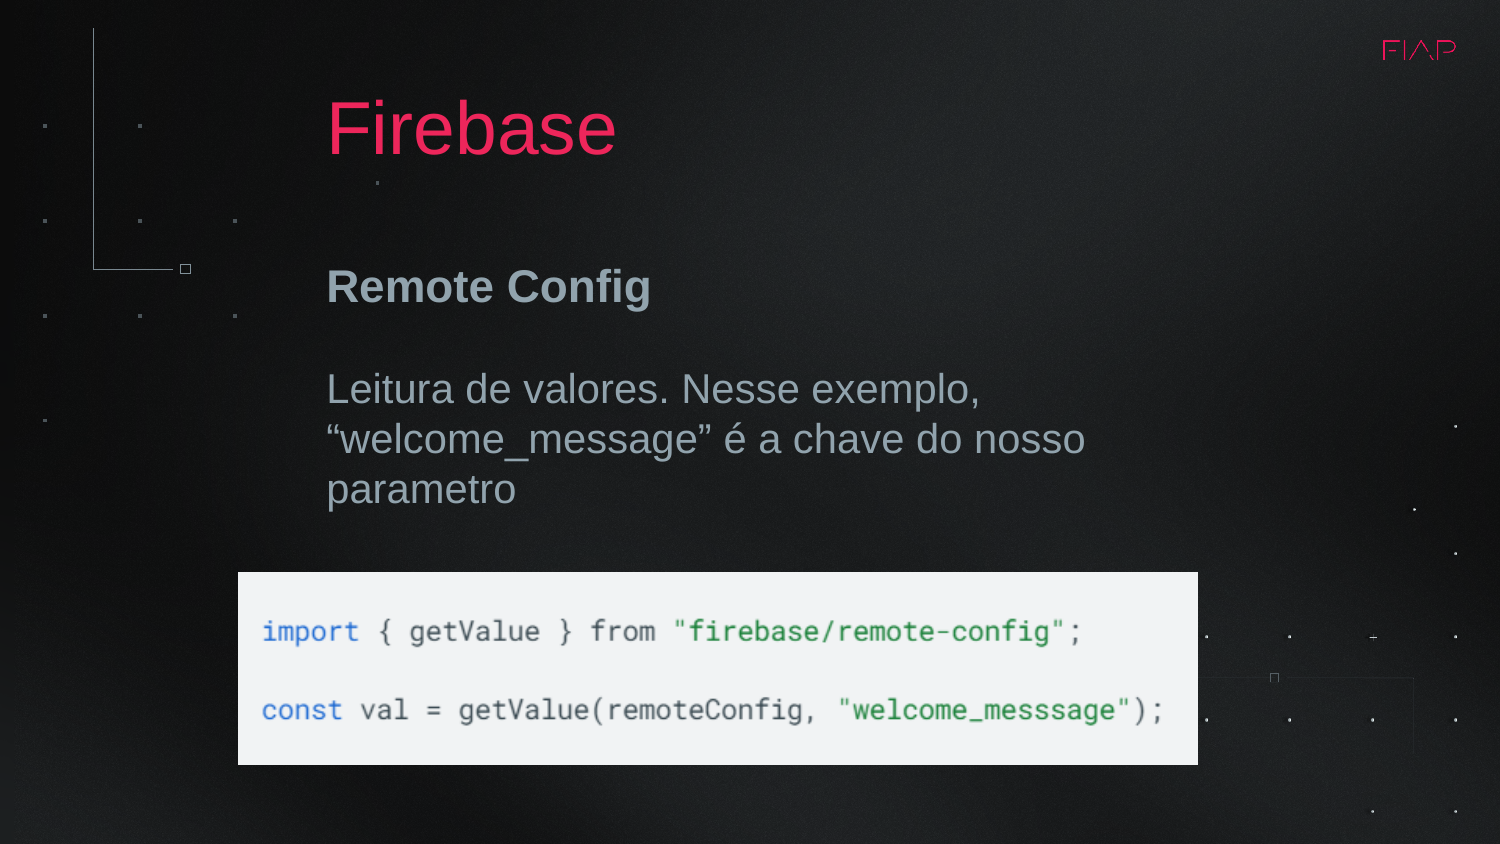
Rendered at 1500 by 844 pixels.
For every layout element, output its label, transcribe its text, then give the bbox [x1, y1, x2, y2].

text_box Remote Config Leitura de valores. Nesse exemplo, “welcome_message” é a chave do nosso parametro [311, 249, 1292, 570]
picture [0, 0, 1500, 844]
text_box Firebase [383, 72, 1126, 177]
